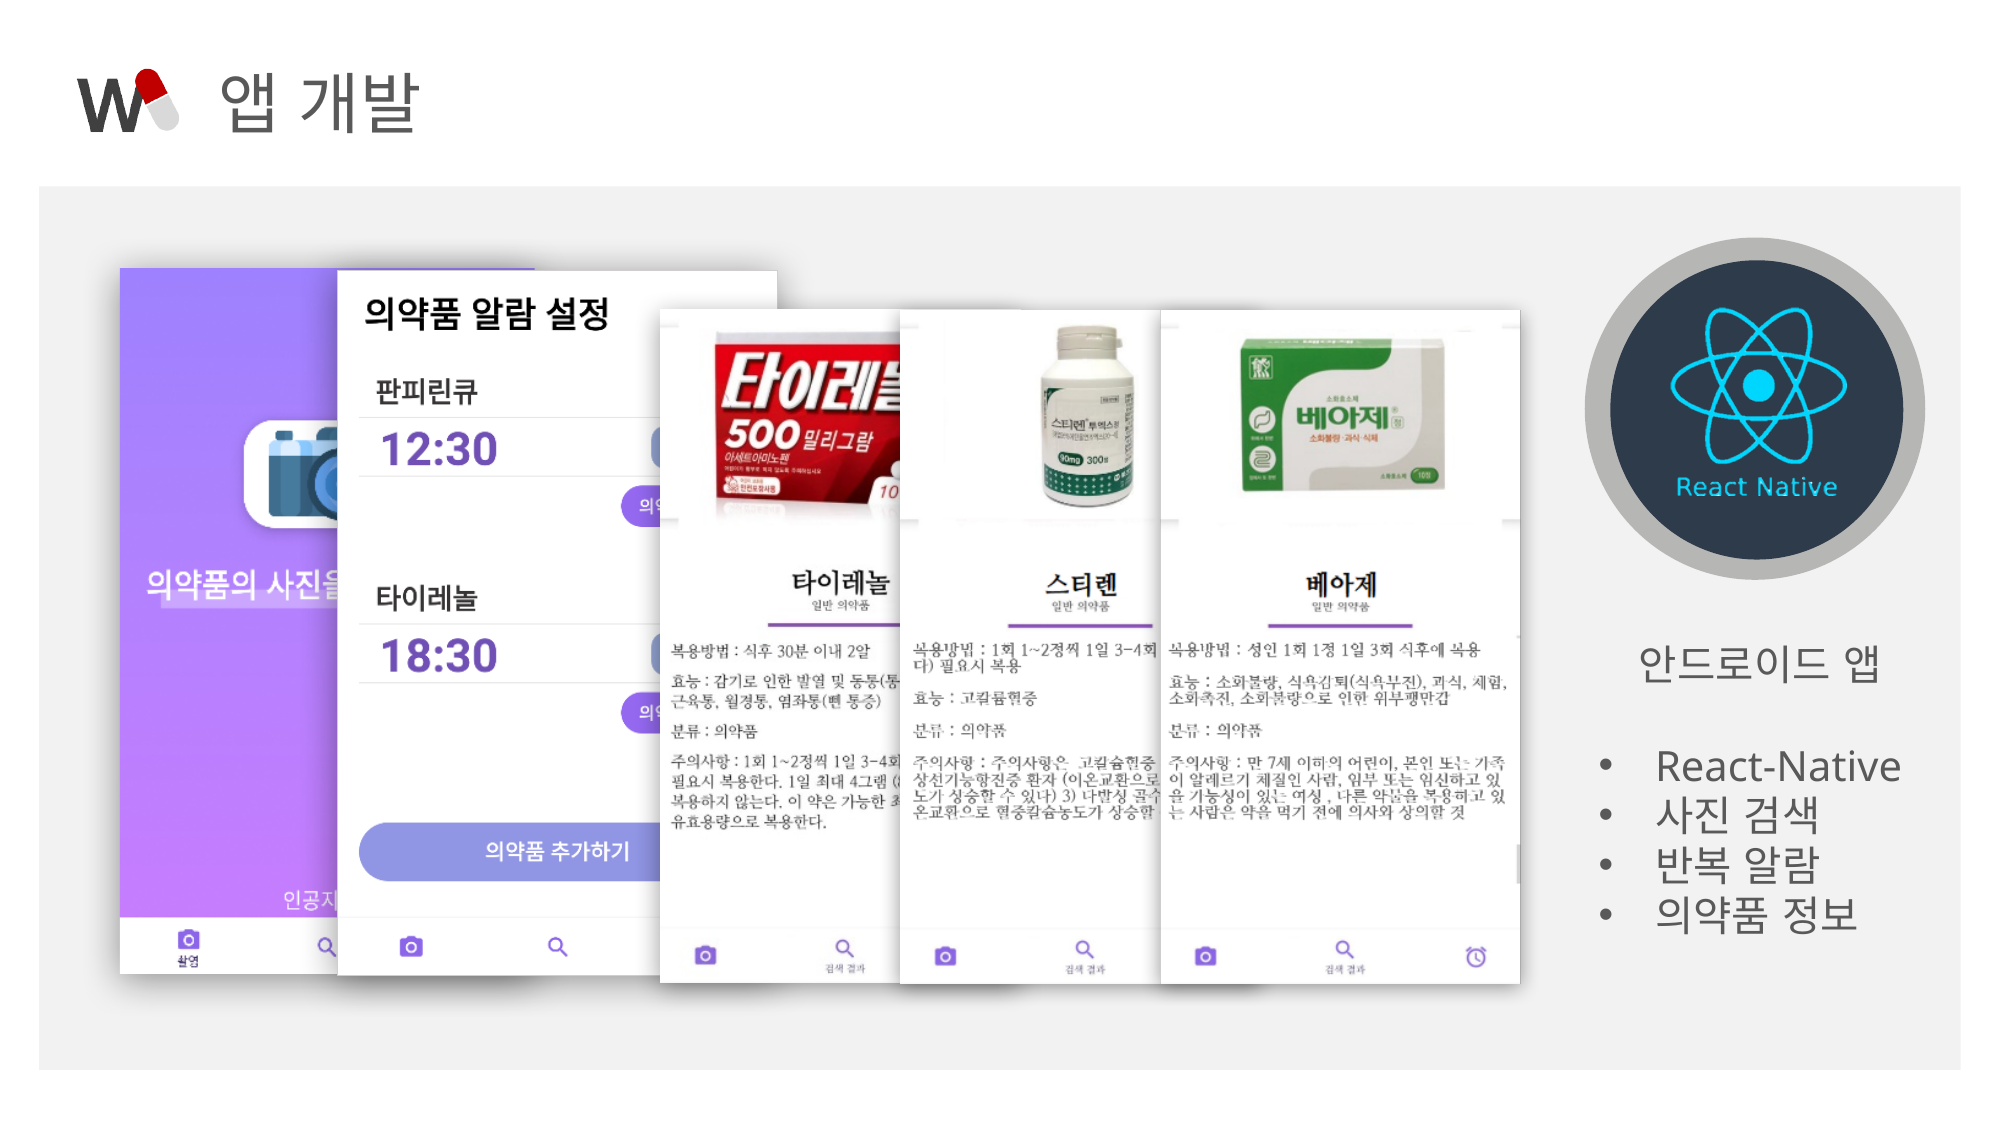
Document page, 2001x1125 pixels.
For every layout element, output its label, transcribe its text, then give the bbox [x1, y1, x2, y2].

text_box 안드로이드 앱 [1624, 631, 1897, 696]
text_box React-Native 사진 검색 반복 알람 의약품 정보 [1584, 732, 1918, 947]
text_box [38, 185, 1962, 1071]
text_box 앱 개발 [203, 54, 437, 150]
picture [119, 268, 1522, 984]
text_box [1584, 237, 1926, 580]
picture [35, 29, 199, 191]
